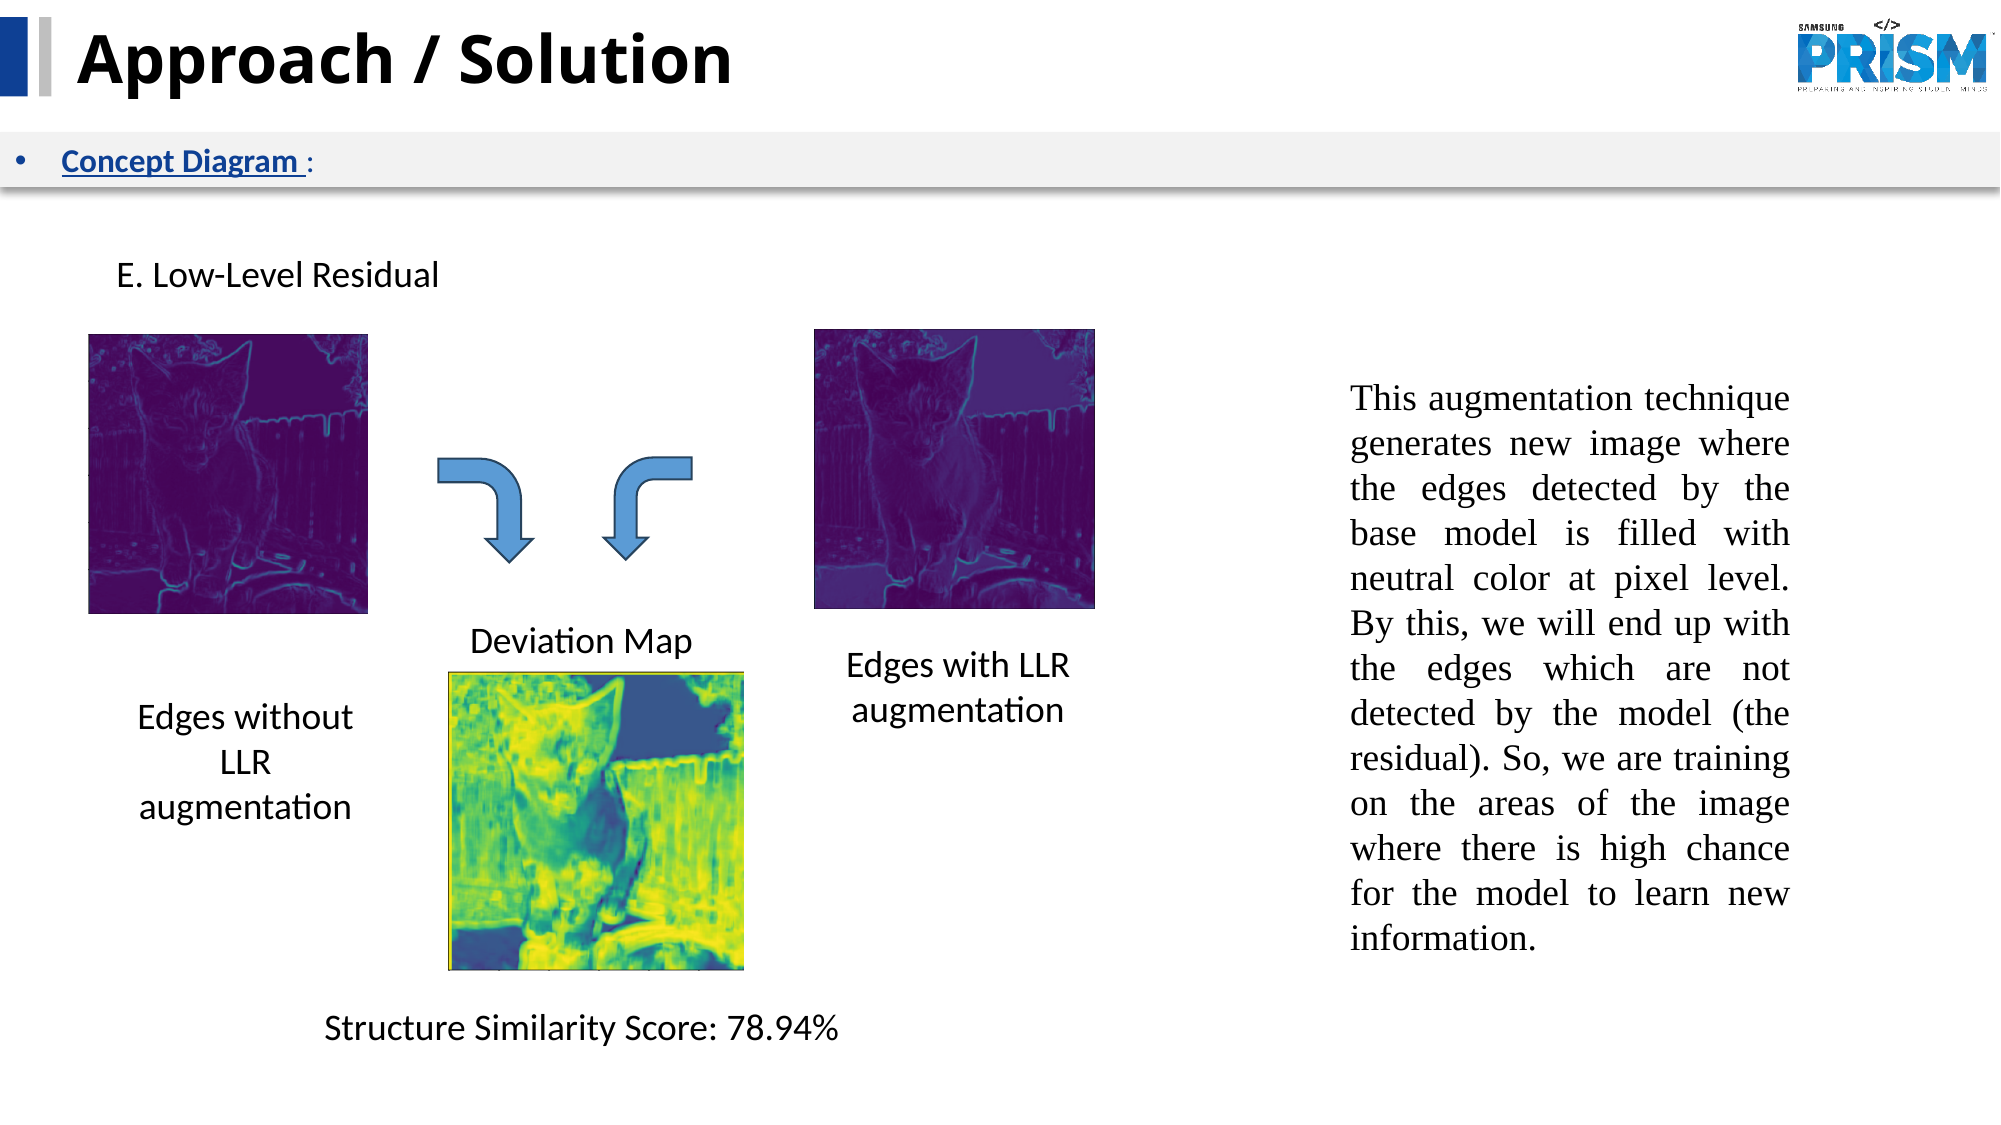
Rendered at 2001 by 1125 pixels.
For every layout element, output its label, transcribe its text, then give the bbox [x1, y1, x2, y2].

text_box [437, 457, 536, 564]
picture [88, 334, 368, 614]
picture [1794, 17, 2000, 96]
text_box Edges with LLR augmentation [814, 632, 1103, 737]
text_box [0, 16, 29, 97]
text_box E. Low-Level Residual [101, 242, 627, 303]
picture [448, 671, 744, 971]
text_box Edges without LLR augmentation [101, 685, 390, 835]
picture [814, 329, 1095, 609]
text_box Approach / Solution [62, 9, 1605, 105]
text_box Structure Similarity Score: 78.94% [309, 995, 898, 1056]
text_box [38, 16, 52, 97]
text_box Deviation Map [420, 608, 744, 669]
text_box [601, 456, 693, 562]
text_box Concept Diagram : [0, 132, 2000, 187]
text_box This augmentation technique generates new image where the edges detected by the base model is filled with neutral color at pixel level. By this, we will end up with the edges which are not detected by the model (the residual). So, we are training on the areas of the image where there is high chance for the model to learn new information. [1335, 365, 1806, 965]
